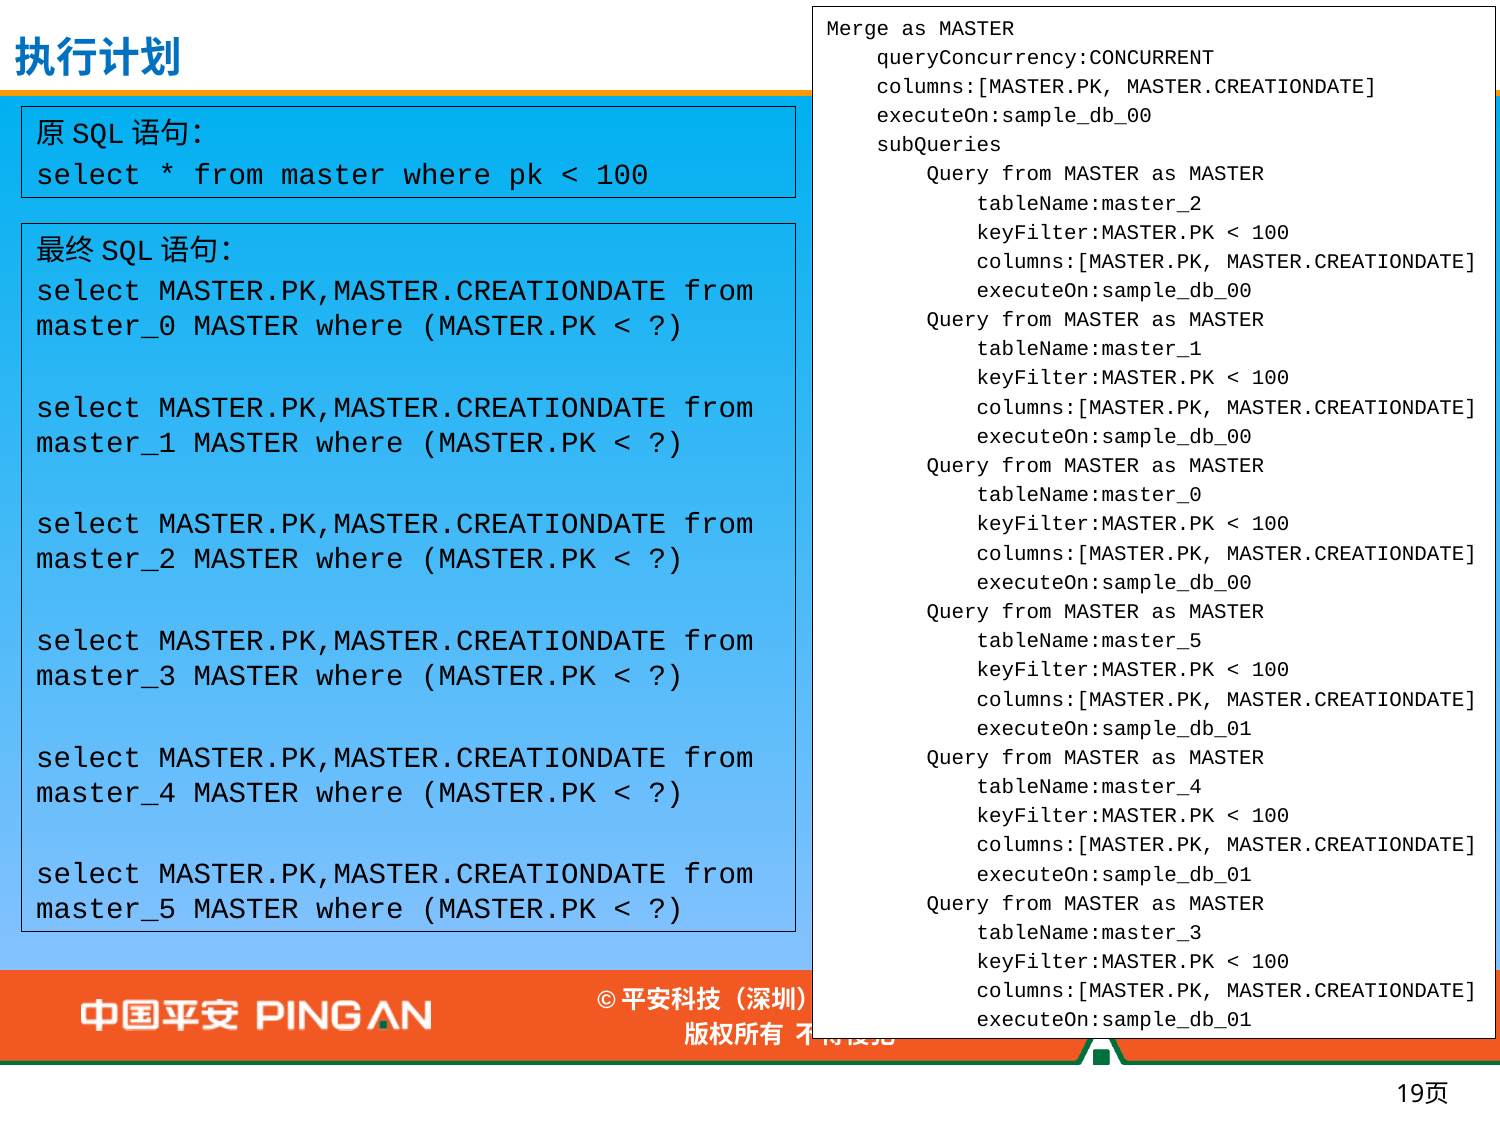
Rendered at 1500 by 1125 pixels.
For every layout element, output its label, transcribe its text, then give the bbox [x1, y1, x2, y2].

text_box 原SQL语句： select * from master where pk < 100 [21, 106, 796, 198]
picture [0, 969, 1500, 1065]
text_box 最终SQL语句： select MASTER.PK,MASTER.CREATIONDATE from master_0 MASTER where (MASTER.PK < ?) select MASTER.PK,MASTER.CREATIONDATE from master_1 MASTER where (MASTER.PK < ?) select MASTER.PK,MASTER.CREATIONDATE from master_2 MASTER where (MASTER.PK < ?) select MASTER.PK,MASTER.CREATIONDATE from master_3 MASTER where (MASTER.PK < ?) select MASTER.PK,MASTER.CREATIONDATE from master_4 MASTER where (MASTER.PK < ?) select MASTER.PK,MASTER.CREATIONDATE from master_5 MASTER where (MASTER.PK < ?) [21, 223, 796, 932]
text_box 执行计划 [1496, 23, 1500, 89]
text_box 执行计划 [0, 23, 811, 89]
text_box Merge as MASTER queryConcurrency:CONCURRENT columns:[MASTER.PK, MASTER.CREATIONDATE] executeOn:sample_db_00 subQueries Query from MASTER as MASTER tableName:master_2 keyFilter:MASTER.PK < 100 columns:[MASTER.PK, MASTER.CREATIONDATE] executeOn:sample_db_00 Query from MASTER as MASTER tableName:master_1 keyFilter:MASTER.PK < 100 columns:[MASTER.PK, MASTER.CREATIONDATE] executeOn:sample_db_00 Query from MASTER as MASTER tableName:master_0 keyFilter:MASTER.PK < 100 columns:[MASTER.PK, MASTER.CREATIONDATE] executeOn:sample_db_00 Query from MASTER as MASTER tableName:master_5 keyFilter:MASTER.PK < 100 columns:[MASTER.PK, MASTER.CREATIONDATE] executeOn:sample_db_01 Query from MASTER as MASTER tableName:master_4 keyFilter:MASTER.PK < 100 columns:[MASTER.PK, MASTER.CREATIONDATE] executeOn:sample_db_01 Query from MASTER as MASTER tableName:master_3 keyFilter:MASTER.PK < 100 columns:[MASTER.PK, MASTER.CREATIONDATE] executeOn:sample_db_01 [811, 6, 1496, 1039]
